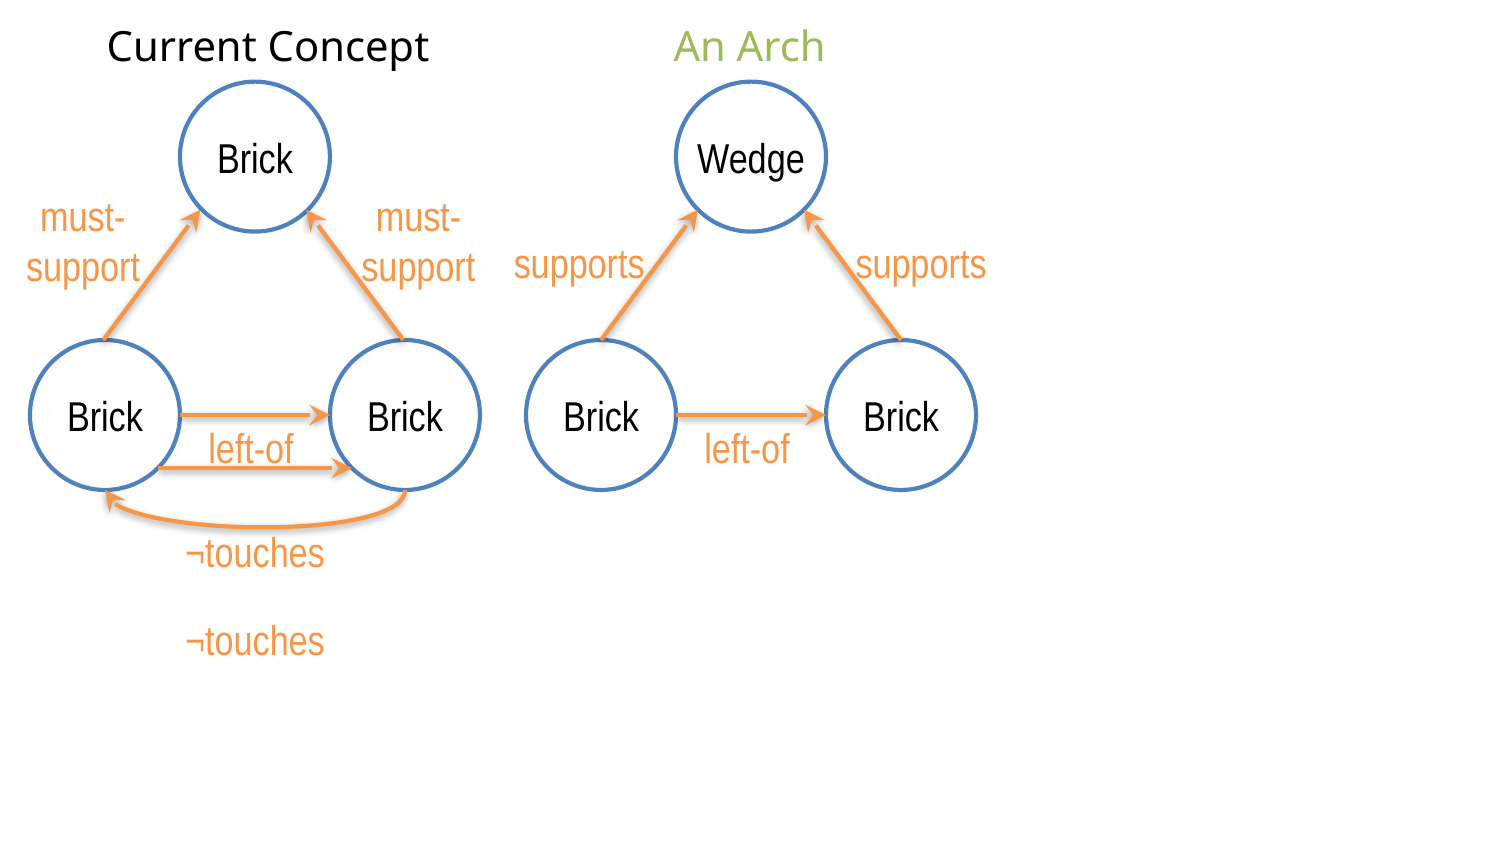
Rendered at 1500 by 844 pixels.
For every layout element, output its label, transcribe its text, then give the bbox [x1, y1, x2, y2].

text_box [803, 209, 902, 341]
text_box supports [498, 229, 595, 294]
text_box must- support [335, 182, 502, 290]
text_box An Arch [510, 12, 990, 73]
text_box Brick [177, 79, 333, 234]
text_box left-of [264, 420, 330, 464]
text_box supports [907, 229, 1002, 294]
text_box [103, 209, 201, 341]
text_box must- support [0, 182, 166, 290]
text_box ¬touches [263, 518, 334, 580]
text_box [306, 209, 404, 341]
text_box Current Concept [28, 12, 508, 73]
text_box ¬touches [176, 606, 334, 667]
text_box ¬touches [176, 518, 249, 580]
text_box Brick [824, 338, 979, 493]
text_box left-of [172, 414, 248, 464]
text_box Brick [27, 338, 182, 492]
text_box Brick [327, 337, 483, 492]
text_box Brick [523, 338, 678, 493]
text_box Wedge [673, 79, 829, 234]
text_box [600, 209, 699, 341]
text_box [254, 339, 258, 641]
text_box left-of [668, 414, 827, 476]
